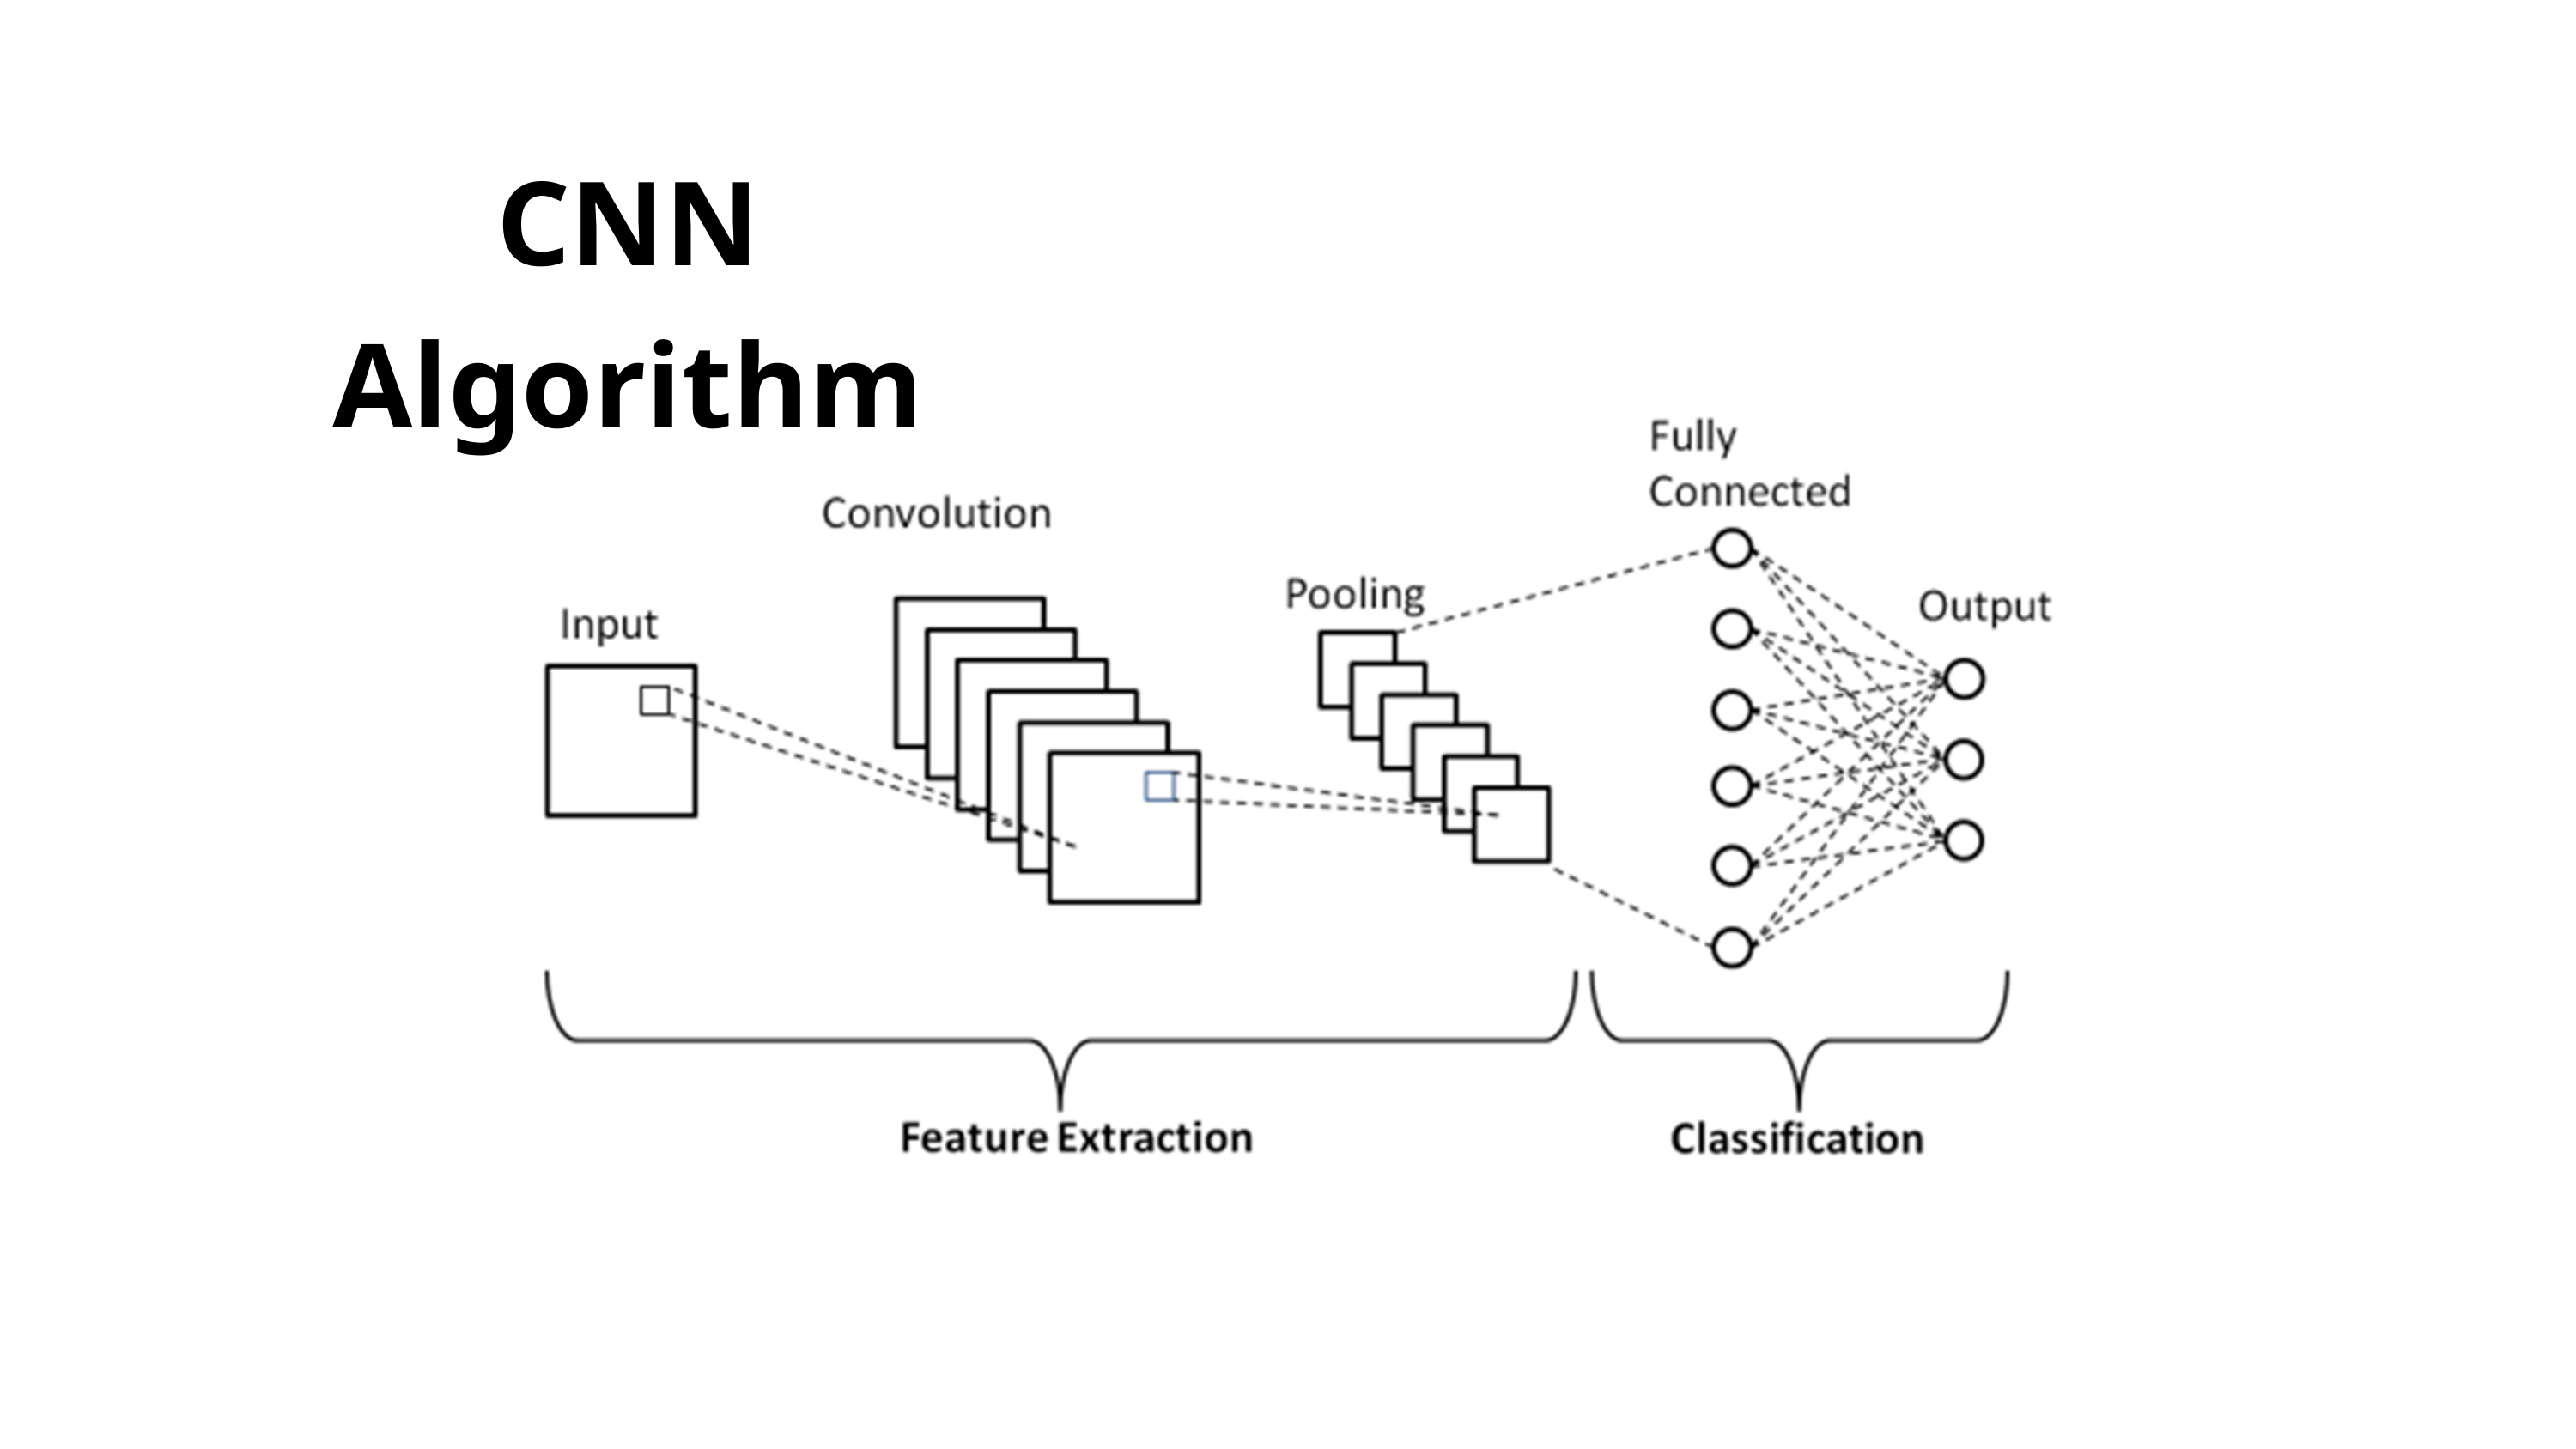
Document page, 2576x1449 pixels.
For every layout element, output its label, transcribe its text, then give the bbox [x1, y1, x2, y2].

text_box [477, 392, 2084, 1181]
text_box CNN Algorithm [207, 125, 1048, 452]
